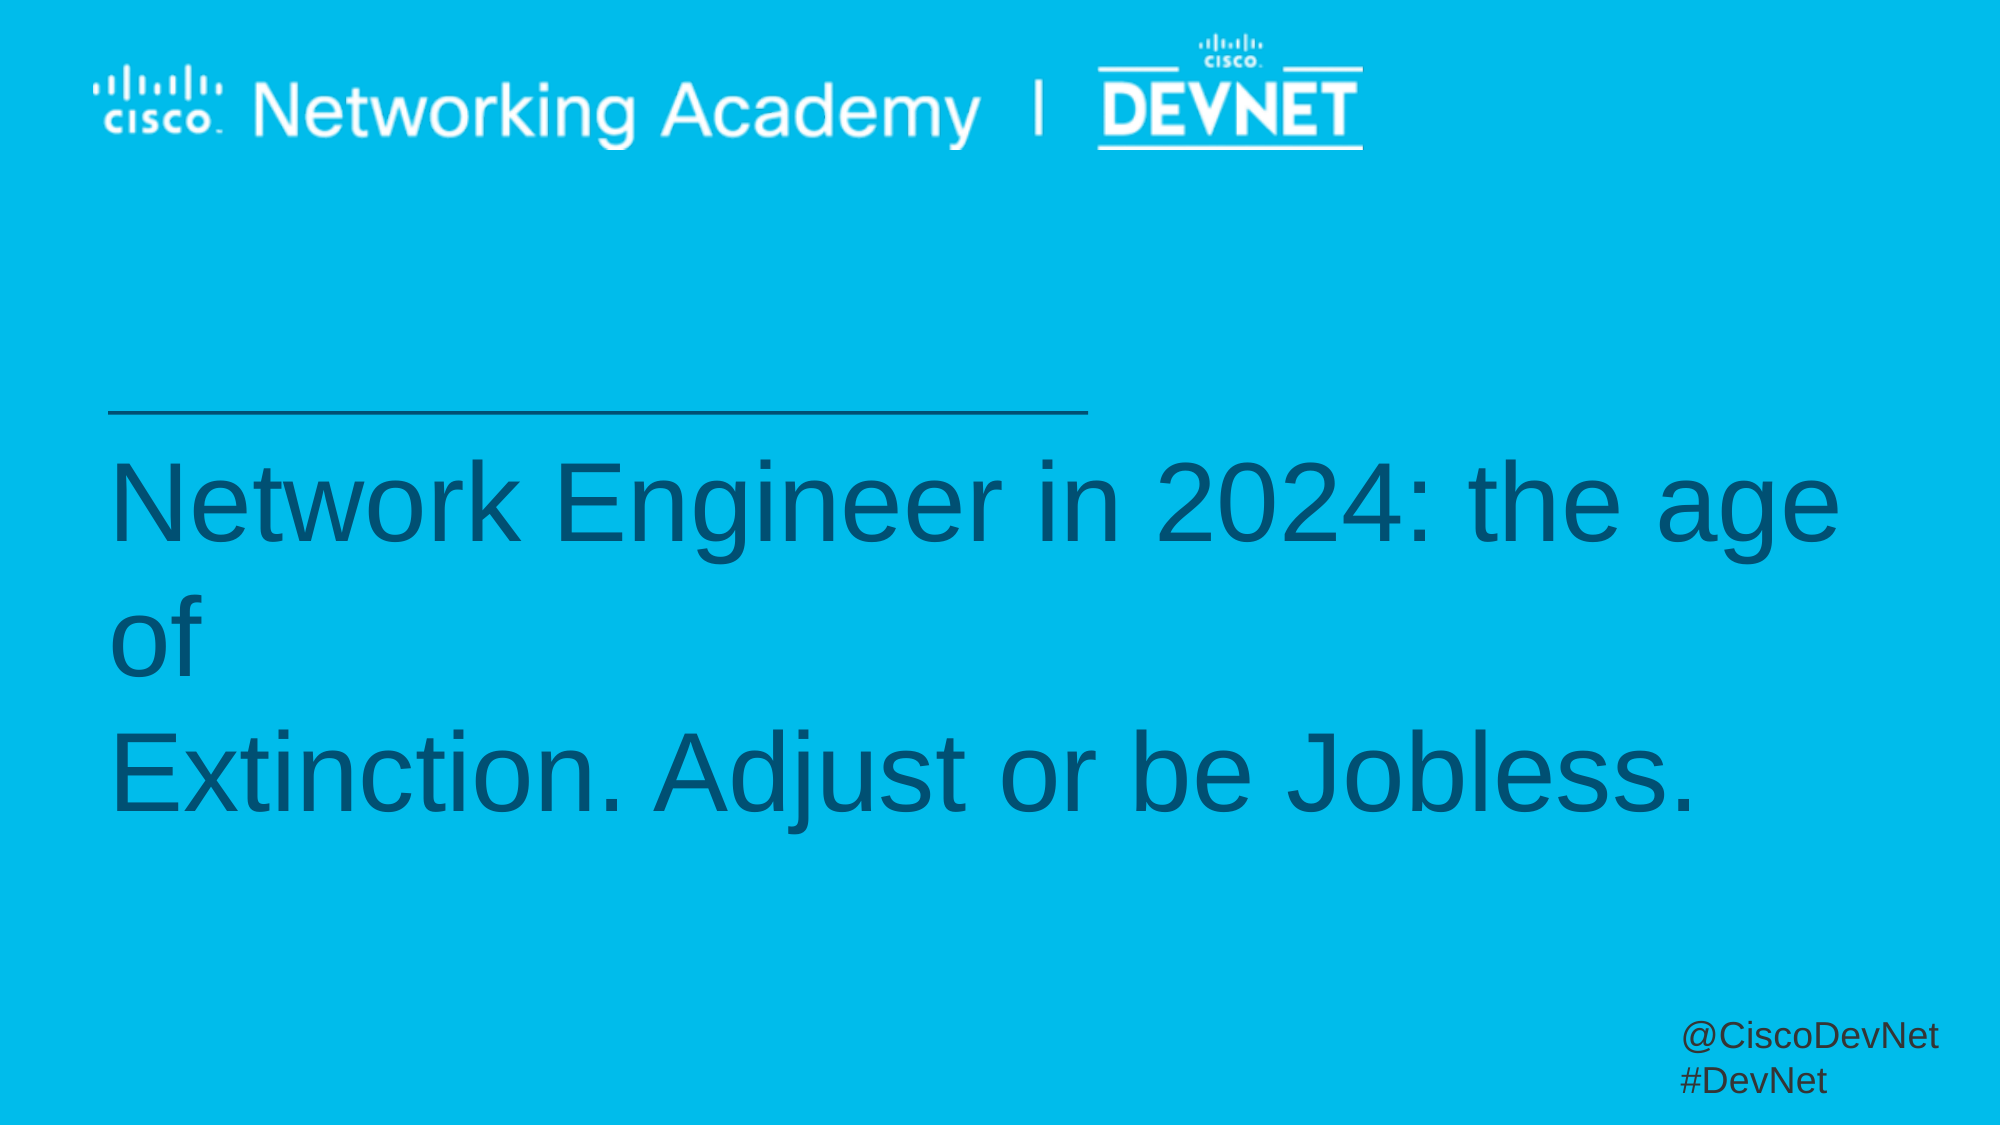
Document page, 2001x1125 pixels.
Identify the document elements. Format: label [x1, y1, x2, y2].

picture [104, 109, 123, 134]
picture [185, 64, 192, 101]
picture [305, 96, 343, 138]
picture [1217, 56, 1257, 68]
picture [557, 96, 590, 137]
picture [1722, 1023, 1739, 1048]
picture [1104, 81, 1147, 136]
picture [661, 82, 712, 137]
picture [1204, 56, 1214, 68]
picture [1236, 39, 1240, 49]
picture [754, 96, 789, 138]
picture [1807, 1030, 1811, 1046]
picture [1772, 1068, 1779, 1092]
picture [142, 109, 159, 134]
picture [108, 75, 115, 95]
picture [186, 109, 211, 134]
picture [540, 97, 548, 137]
picture [1757, 1031, 1767, 1039]
picture [1236, 81, 1277, 136]
picture [539, 82, 548, 92]
picture [1705, 1068, 1726, 1092]
picture [1214, 34, 1218, 51]
picture [1098, 145, 1363, 149]
picture [123, 64, 130, 101]
picture [1283, 81, 1317, 136]
picture [139, 75, 146, 95]
picture [1874, 1029, 1878, 1039]
picture [1283, 67, 1363, 72]
picture [200, 75, 207, 95]
picture [255, 82, 298, 137]
picture [154, 83, 161, 95]
picture [1863, 1029, 1873, 1047]
picture [1751, 1074, 1757, 1088]
picture [1817, 1023, 1838, 1047]
picture [1798, 1075, 1814, 1091]
picture [597, 96, 634, 149]
picture [1818, 1070, 1826, 1092]
picture [1151, 81, 1231, 136]
picture [1731, 1075, 1747, 1091]
picture [839, 96, 877, 138]
picture [714, 96, 750, 138]
picture [1761, 1074, 1767, 1088]
picture [1691, 1033, 1699, 1045]
picture [884, 96, 939, 137]
picture [129, 110, 136, 134]
picture [502, 82, 535, 137]
picture [1206, 39, 1210, 49]
picture [215, 83, 222, 95]
picture [1930, 1025, 1938, 1047]
picture [795, 82, 833, 138]
picture [1035, 79, 1042, 136]
picture [430, 96, 469, 138]
picture [169, 75, 176, 95]
picture [1098, 67, 1179, 72]
picture [1321, 81, 1357, 136]
picture [1910, 1030, 1926, 1047]
picture [1244, 34, 1255, 51]
picture [945, 97, 981, 149]
picture [346, 87, 428, 138]
picture [94, 83, 100, 95]
picture [1843, 1029, 1859, 1045]
picture [1884, 1023, 1889, 1047]
picture [1899, 1023, 1903, 1047]
picture [163, 109, 181, 134]
picture [1786, 1068, 1792, 1092]
picture [476, 96, 497, 137]
picture [1703, 1030, 1707, 1043]
